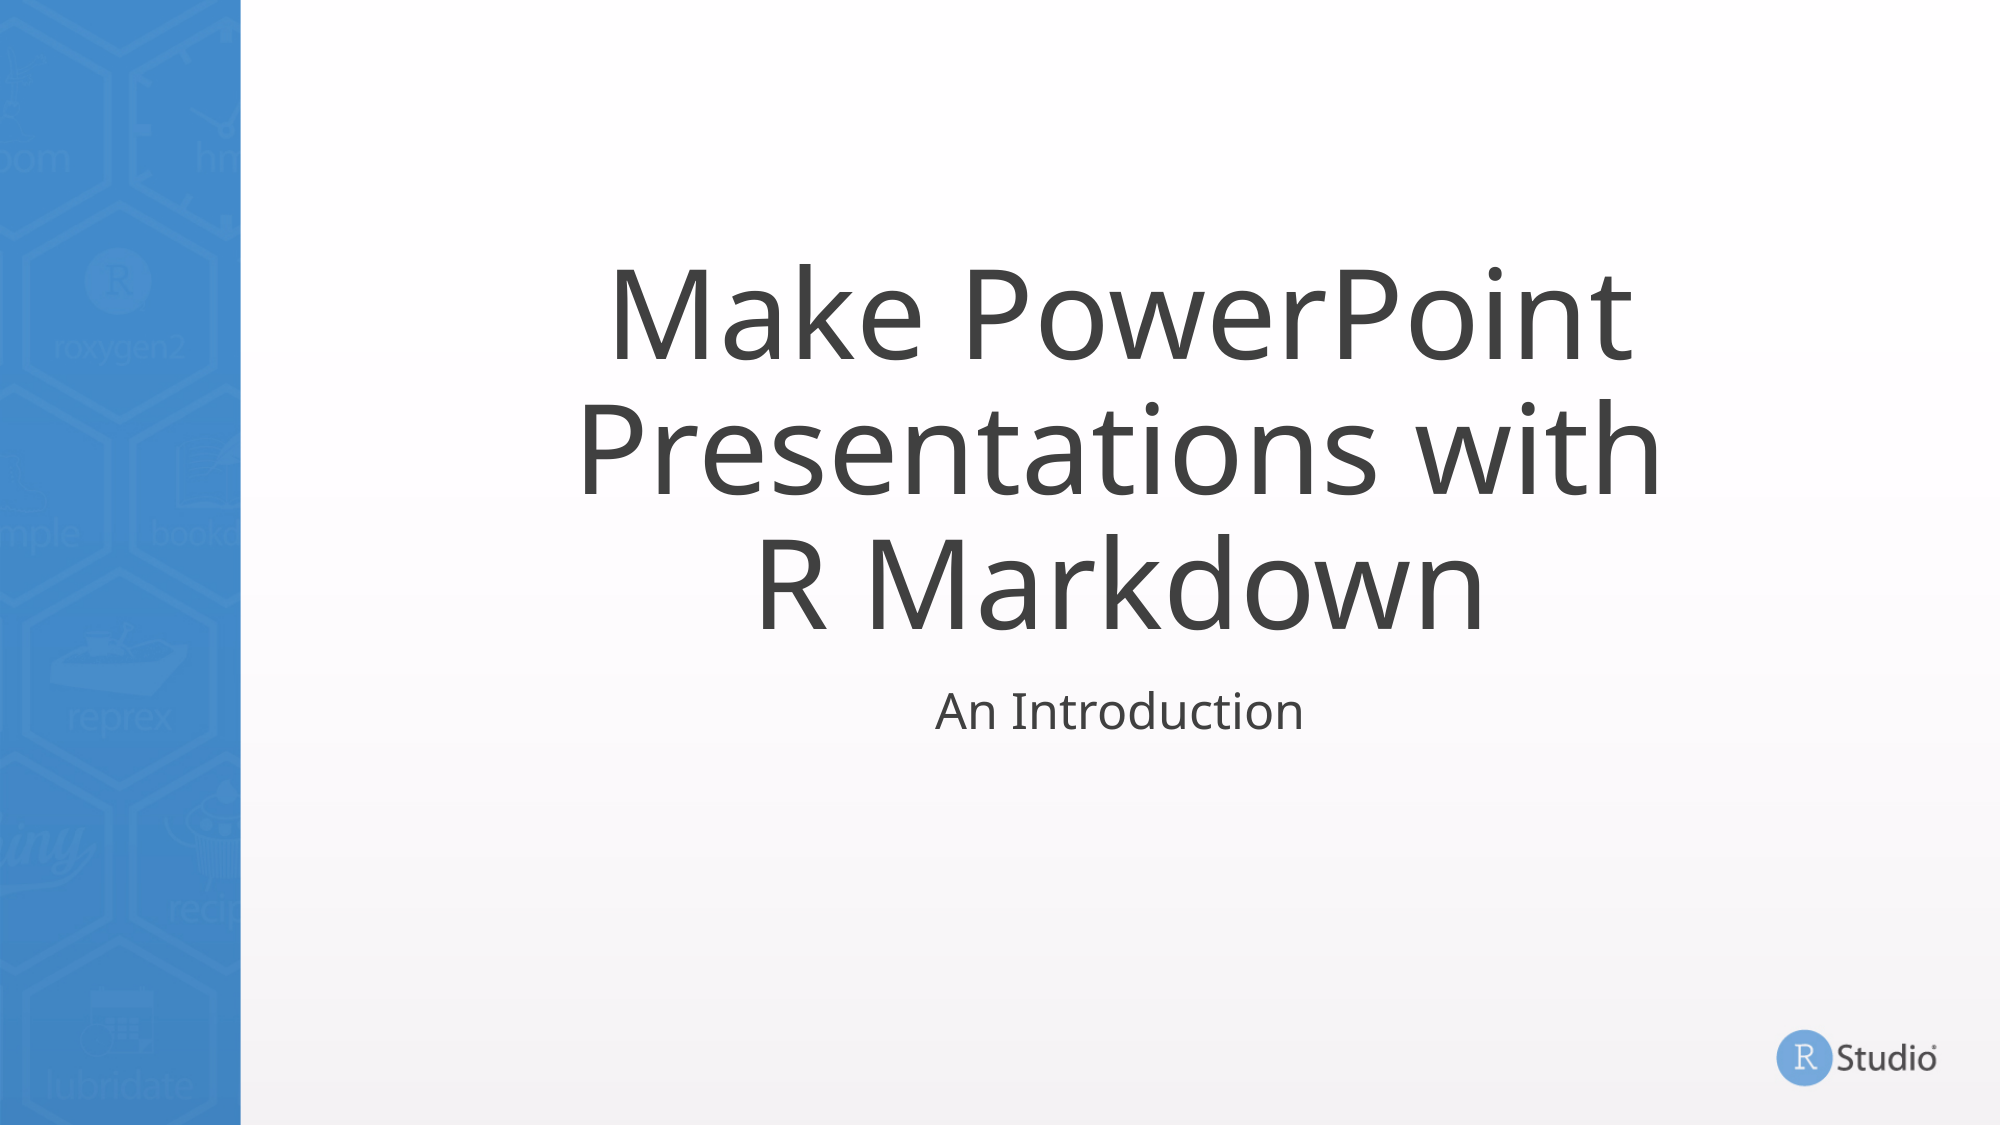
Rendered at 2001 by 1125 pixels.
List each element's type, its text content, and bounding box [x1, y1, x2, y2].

title Make PowerPoint Presentations with R Markdown [370, 272, 1871, 665]
picture [0, 0, 2000, 1125]
subtitle An Introduction [370, 679, 1871, 951]
